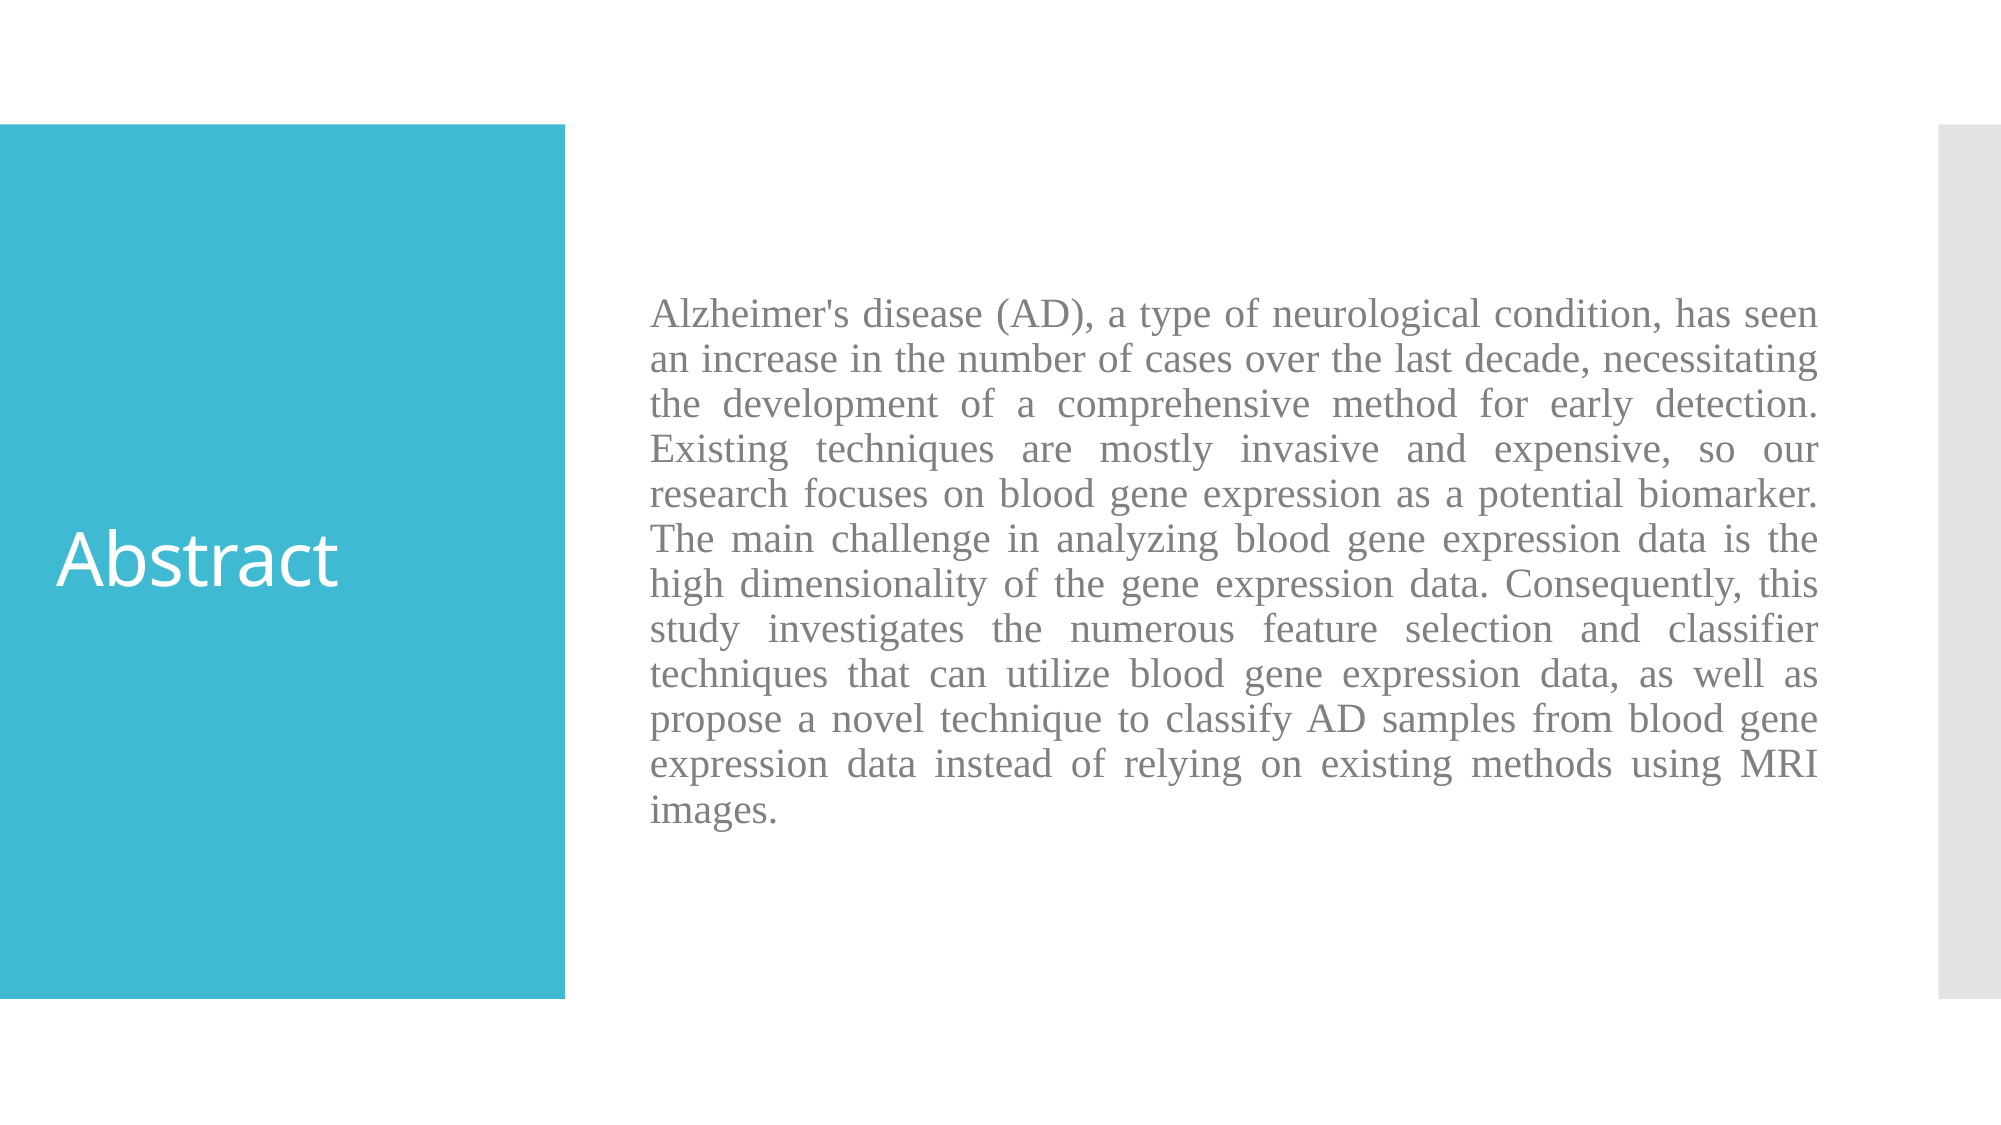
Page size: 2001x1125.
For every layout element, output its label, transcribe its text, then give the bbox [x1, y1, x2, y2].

title Abstract [41, 184, 525, 940]
list Alzheimer's disease (AD), a type of neurological condition, has seen an increase in the number of cases over the last decade, necessitating the development of a comprehensive method for early detection. Existing techniques are mostly invasive and expensive, so our research focuses on blood gene expression as a potential biomarker. The main challenge in analyzing blood gene expression data is the high dimensionality of the gene expression data. Consequently, this study investigates the numerous feature selection and classifier techniques that can utilize blood gene expression data, as well as propose a novel technique to classify AD samples from blood gene expression data instead of relying on existing methods using MRI images. [634, 141, 1835, 982]
